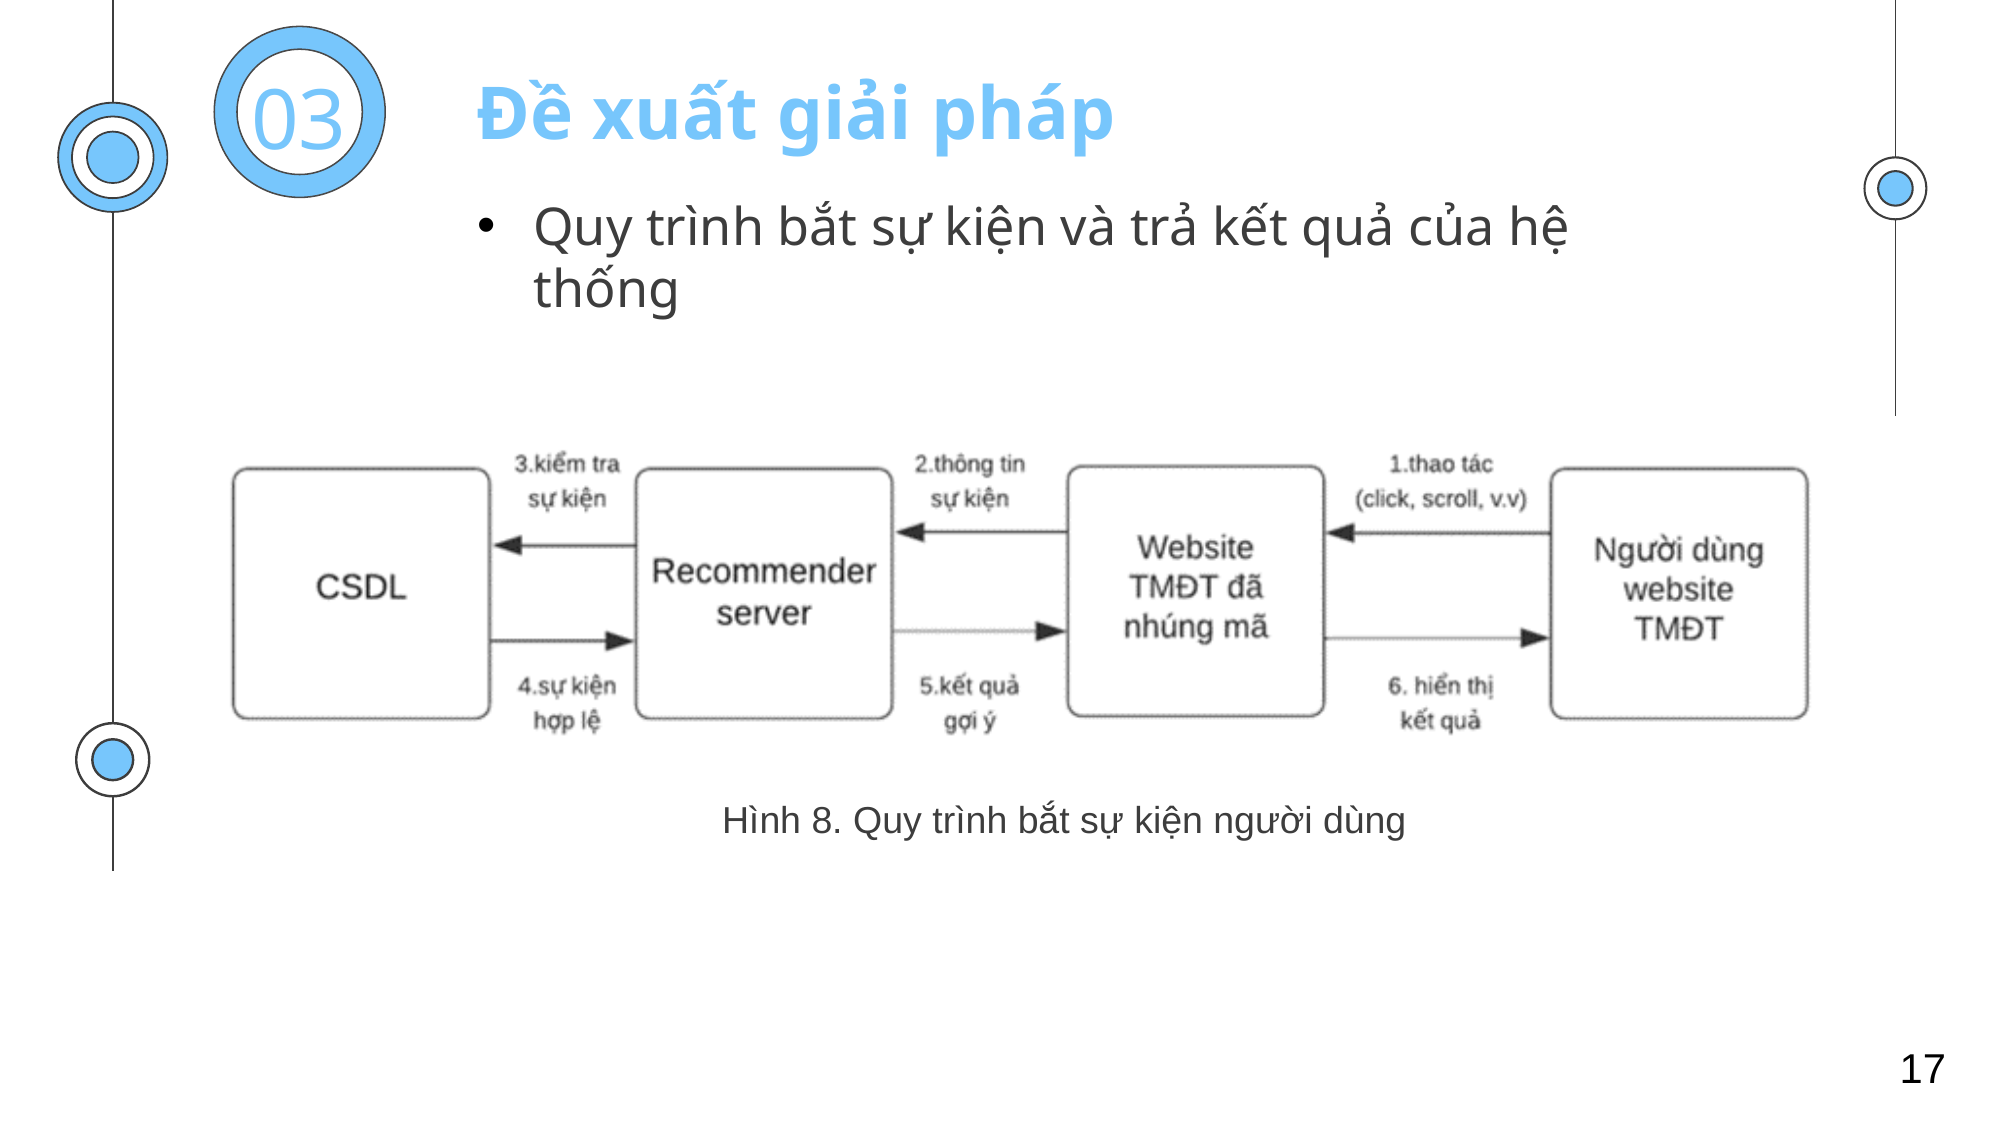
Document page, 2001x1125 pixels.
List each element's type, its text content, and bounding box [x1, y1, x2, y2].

text_box 17 [1879, 1021, 1980, 1101]
title Đề xuất giải pháp [456, 46, 1660, 178]
text_box Quy trình bắt sự kiện và trả kết quả của hệ thống [457, 172, 1668, 304]
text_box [213, 26, 386, 198]
text_box 03 [208, 21, 389, 30]
picture [186, 388, 1858, 765]
text_box Hình 8. Quy trình bắt sự kiện người dùng [707, 789, 1422, 849]
